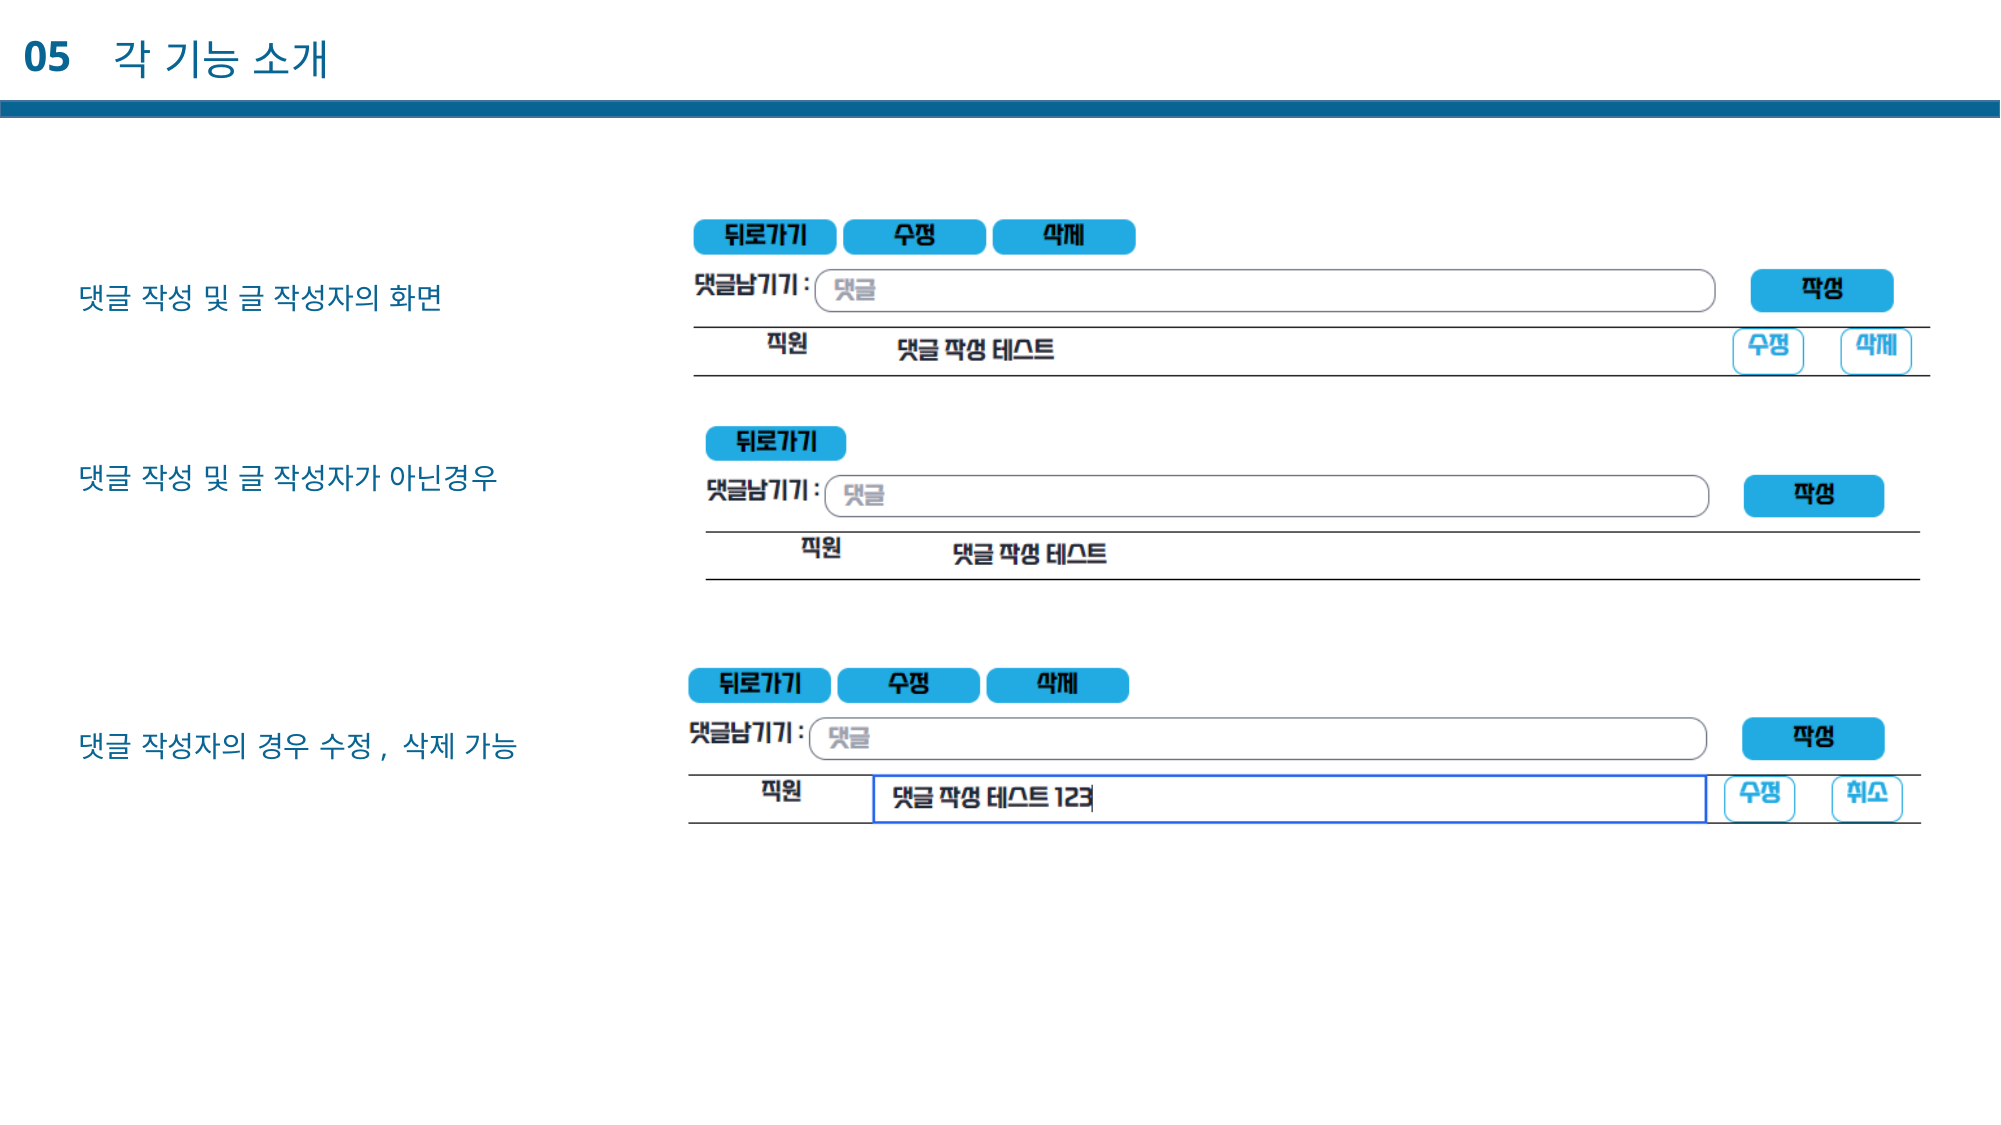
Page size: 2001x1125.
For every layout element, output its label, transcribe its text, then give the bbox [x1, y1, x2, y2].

picture [686, 659, 1929, 833]
text_box 05 [8, 22, 87, 88]
text_box [0, 100, 2000, 118]
text_box 댓글 작성 및 글 작성자가 아닌경우 [64, 453, 611, 503]
text_box 각 기능 소개 [99, 26, 346, 92]
picture [686, 209, 1933, 387]
picture [697, 416, 1933, 588]
text_box 댓글 작성 및 글 작성자의 화면 [64, 272, 611, 323]
text_box 댓글 작성자의 경우 수정, 삭제 가능 [64, 720, 611, 771]
